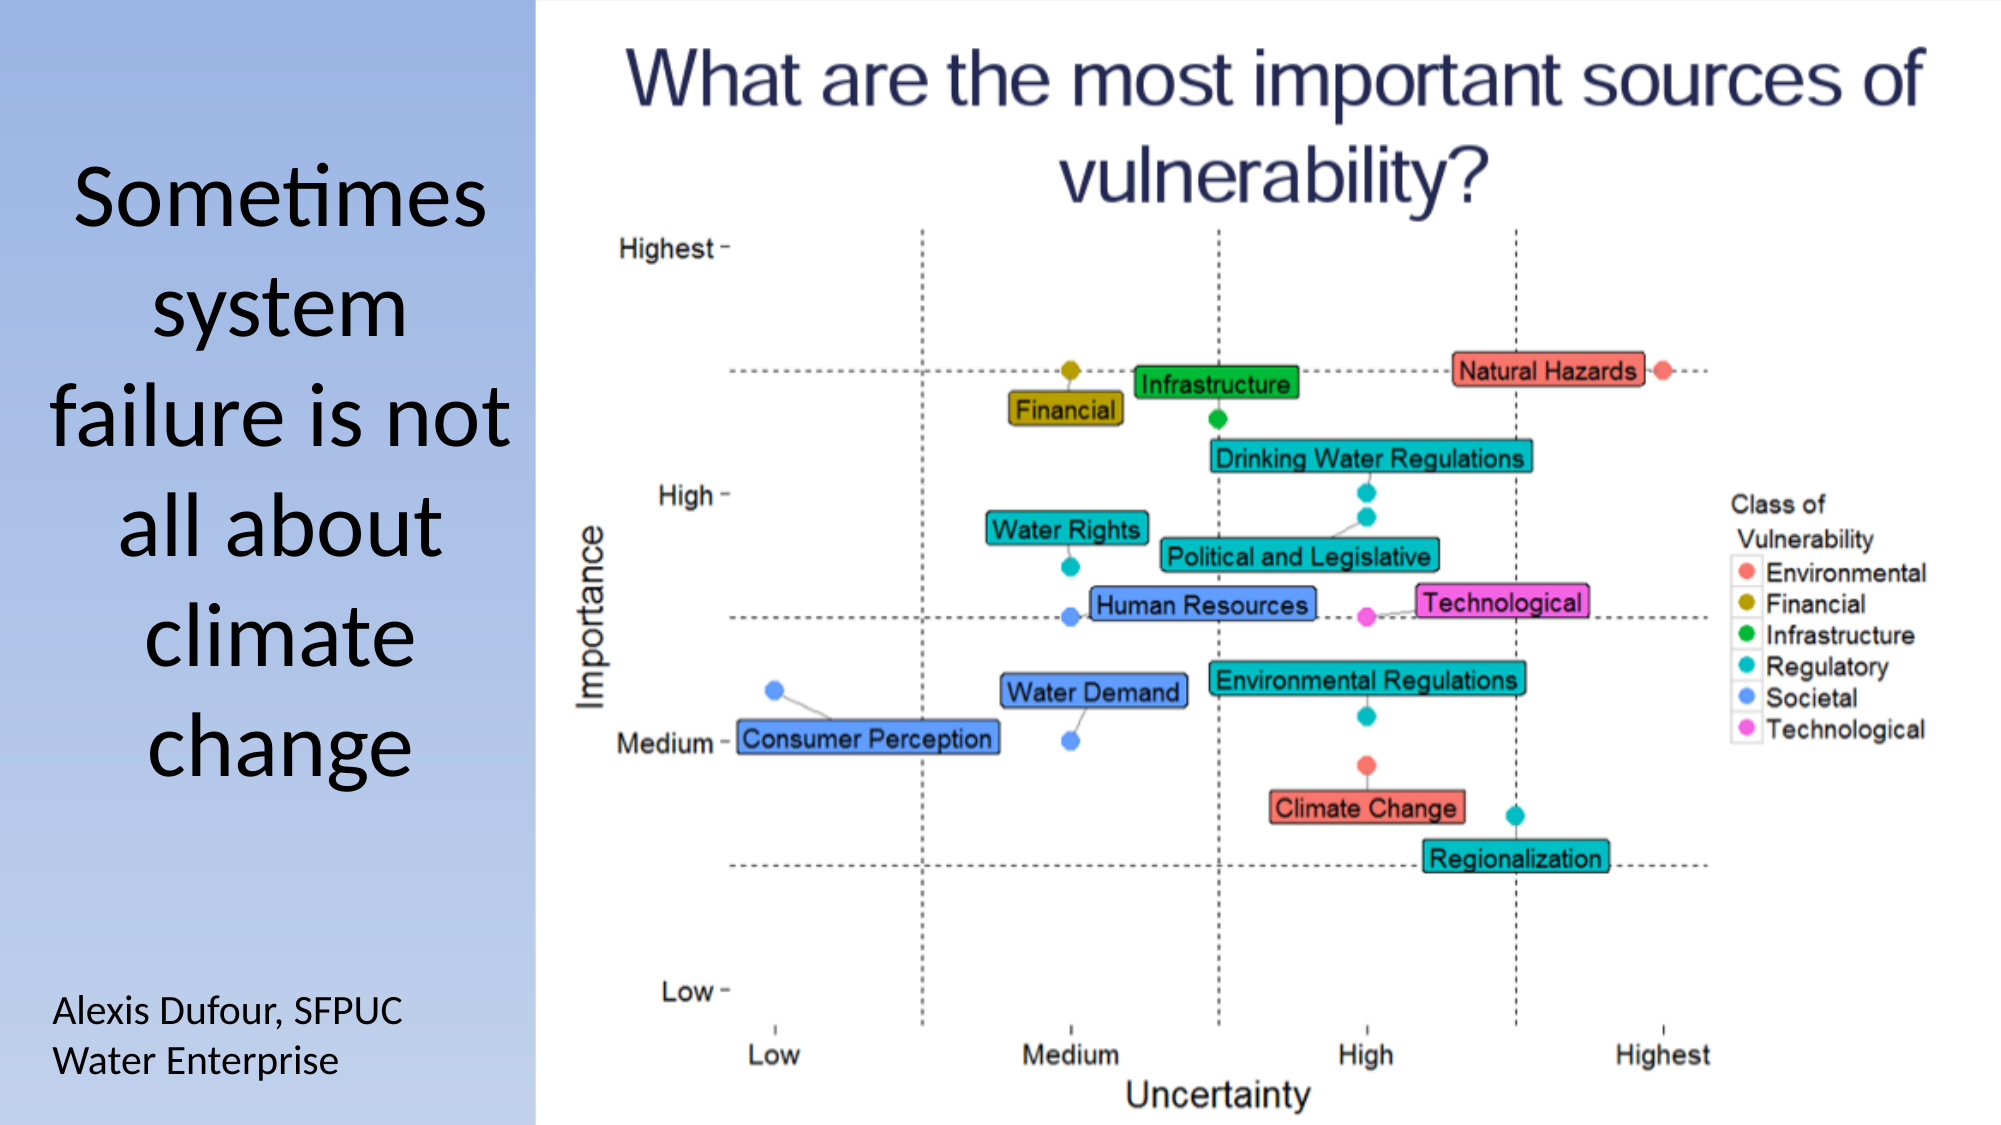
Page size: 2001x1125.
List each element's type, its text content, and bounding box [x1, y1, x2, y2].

text_box Alexis Dufour, SFPUC Water Enterprise [37, 975, 475, 1091]
picture [535, 0, 2001, 1125]
title Sometimes system failure is not all about climate change [24, 99, 530, 830]
